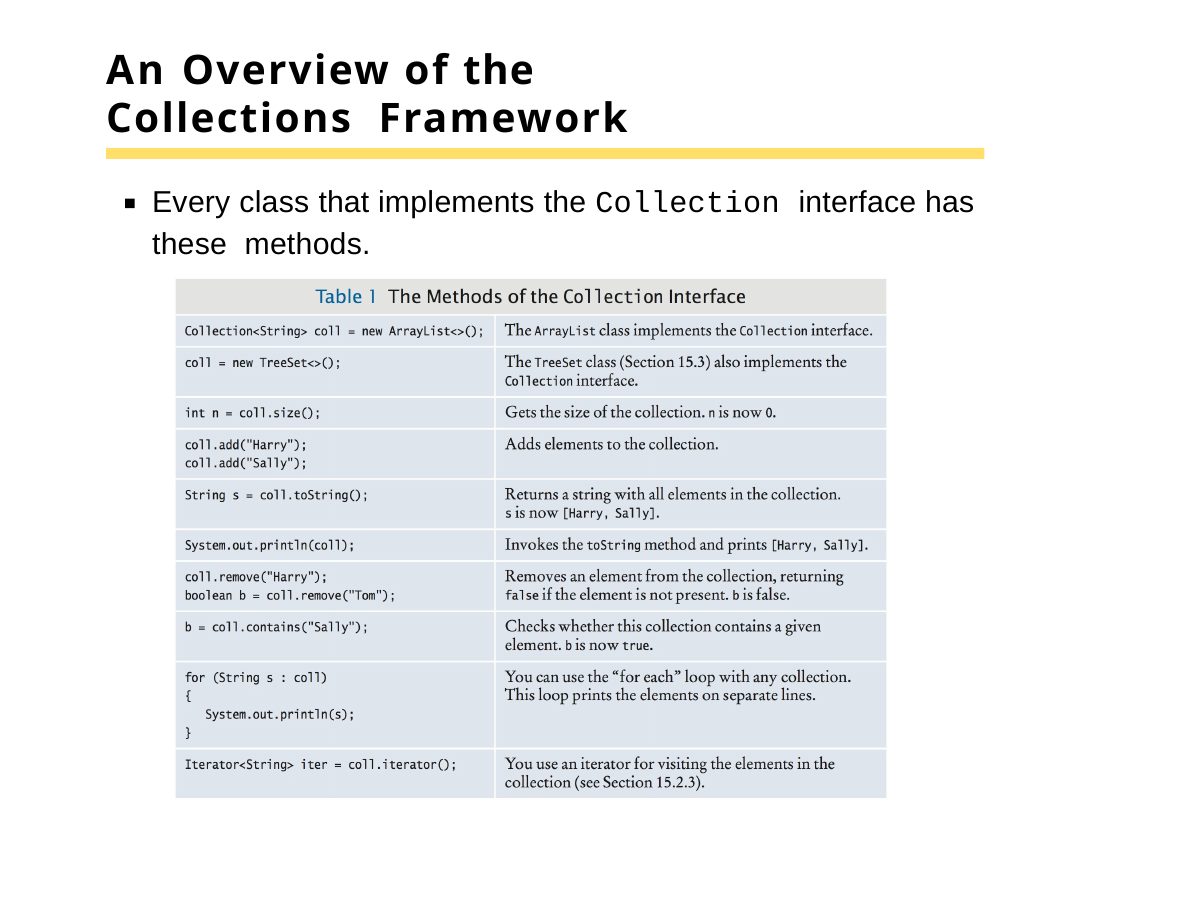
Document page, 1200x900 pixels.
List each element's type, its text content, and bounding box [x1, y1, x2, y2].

text_box [125, 198, 135, 209]
text_box Every class that implements the Collection interface has these methods. [149, 175, 1049, 261]
text_box [106, 147, 985, 159]
text_box An Overview of the Collections Framework [103, 45, 759, 141]
text_box [174, 276, 889, 802]
